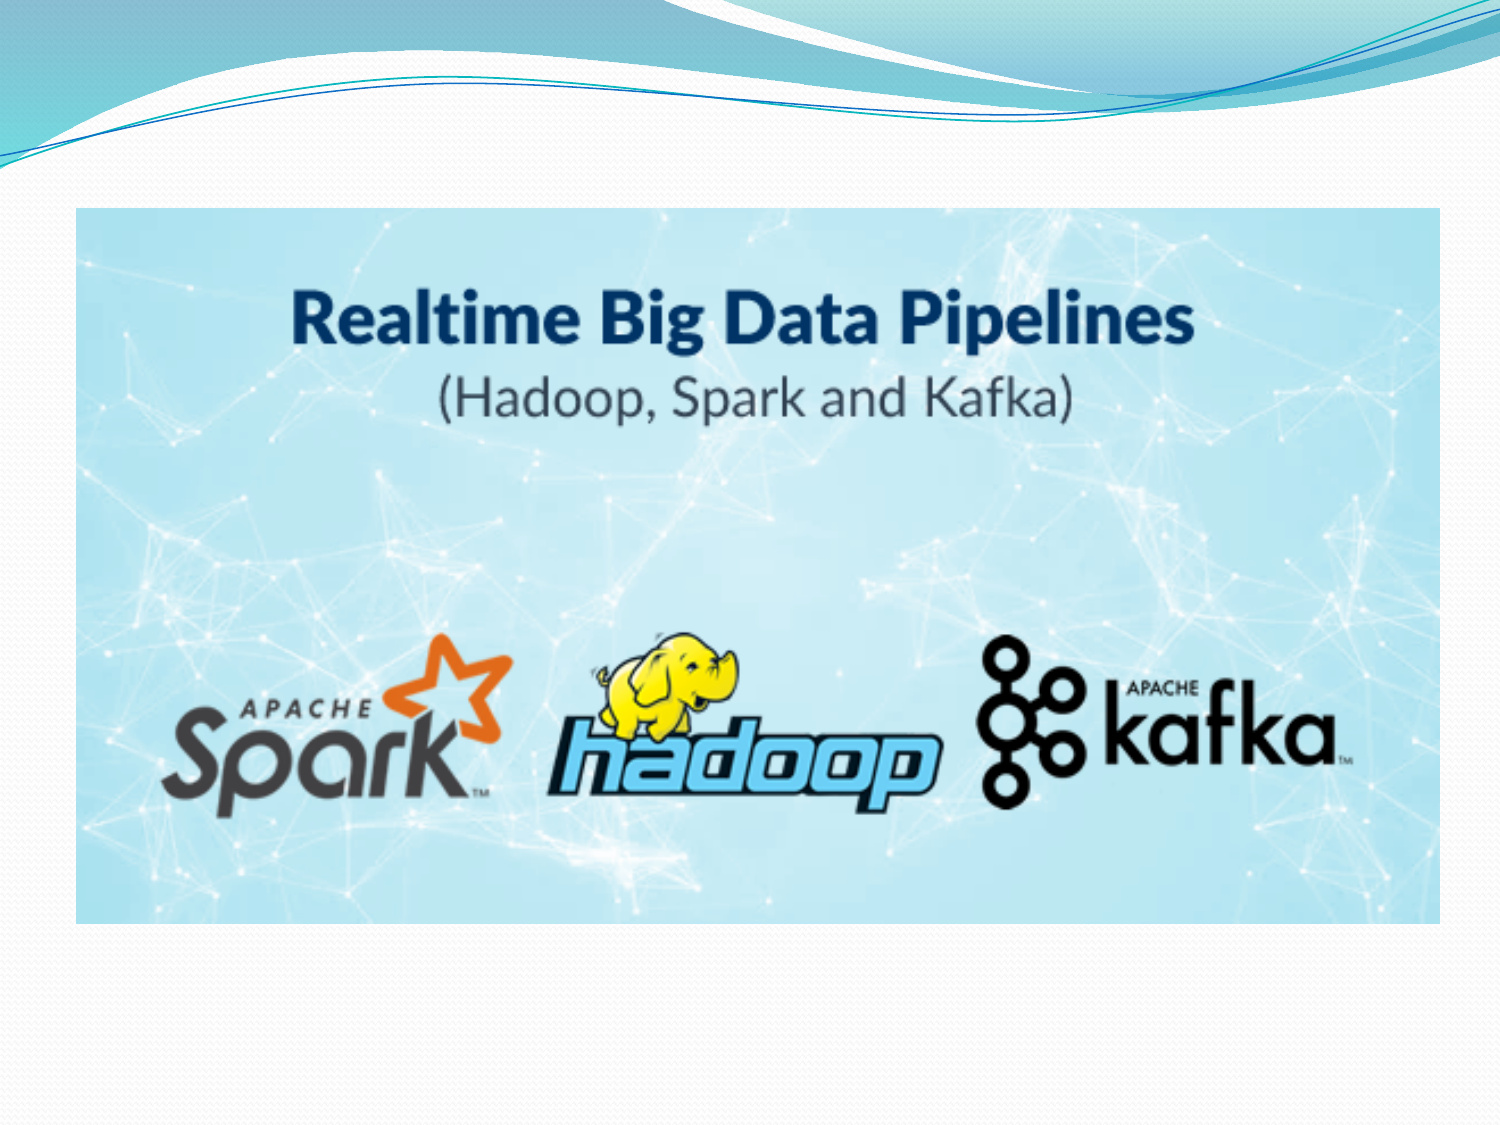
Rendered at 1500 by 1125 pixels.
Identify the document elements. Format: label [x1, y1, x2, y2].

list [76, 207, 1440, 924]
